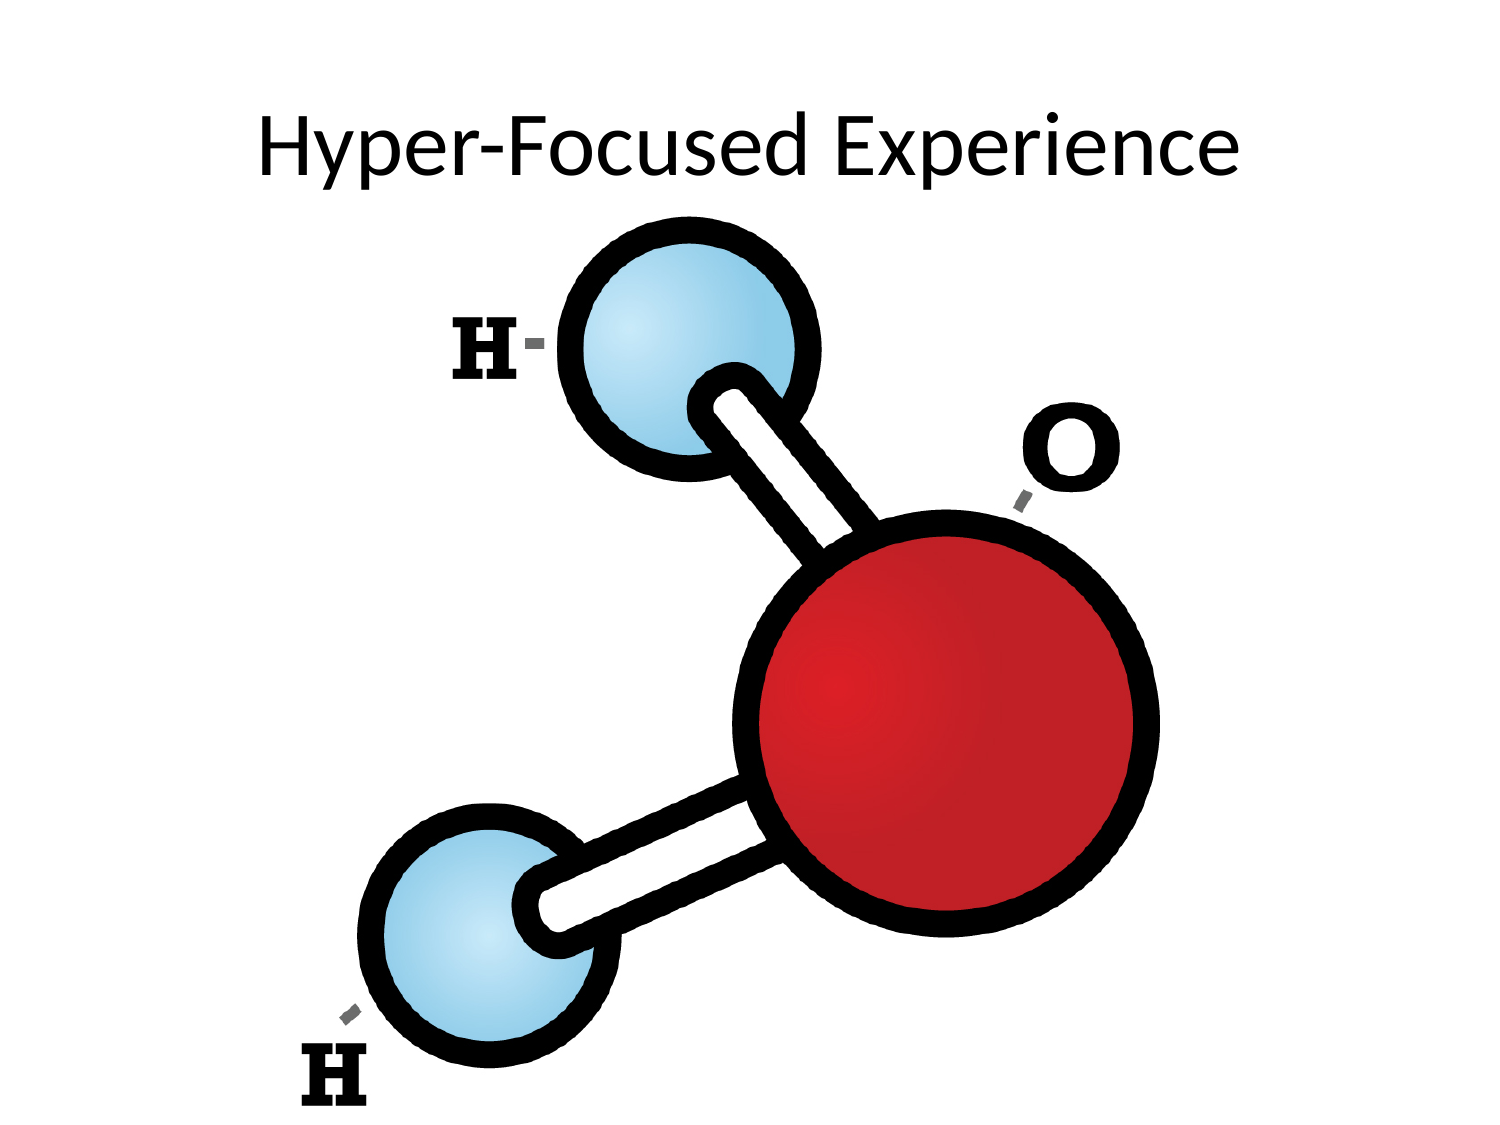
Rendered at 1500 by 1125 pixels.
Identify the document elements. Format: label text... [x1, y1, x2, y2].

title Hyper-Focused Experience [75, 45, 1425, 233]
picture [298, 214, 1163, 1108]
